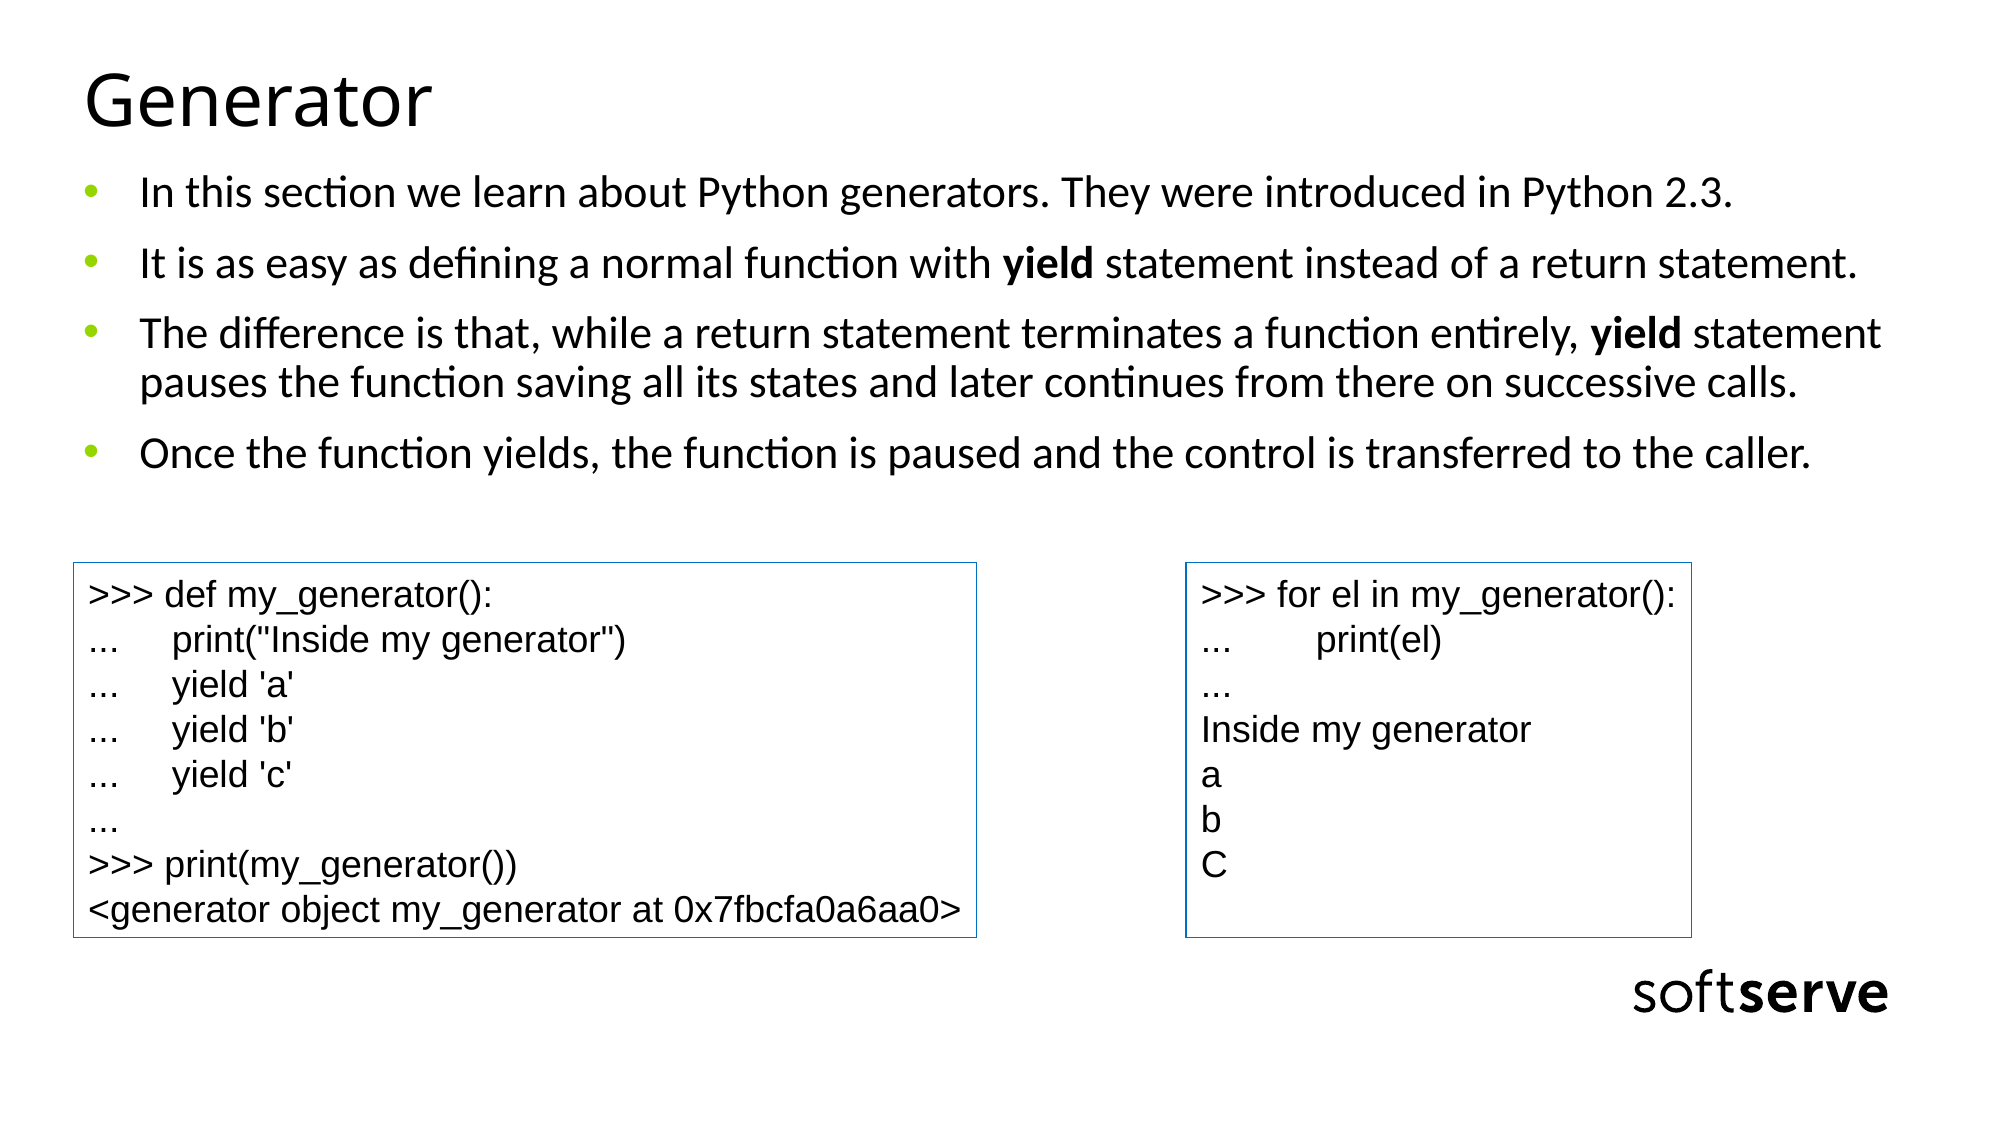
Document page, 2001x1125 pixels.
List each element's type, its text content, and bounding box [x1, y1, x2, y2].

text_box >>> for el in my_generator(): ... print(el) ... Inside my generator a b C [1185, 562, 1692, 938]
text_box >>> def my_generator(): ... print("Inside my generator") ... yield 'a' ... yield 'b' ... yield 'c' ... >>> print(my_generator()) <generator object my_generator at 0x7fbcfa0a6aa0> [73, 562, 977, 938]
title Generator [68, 56, 1957, 143]
list In this section we learn about Python generators. They were introduced in Python 2.3. It is as easy as defining a normal function with yield statement instead of a return statement. The difference is that, while a return statement terminates a function entirely, yield statement pauses the function saving all its states and later continues from there on successive calls. Once the function yields, the function is paused and the control is transferred to the caller. [68, 161, 1957, 504]
